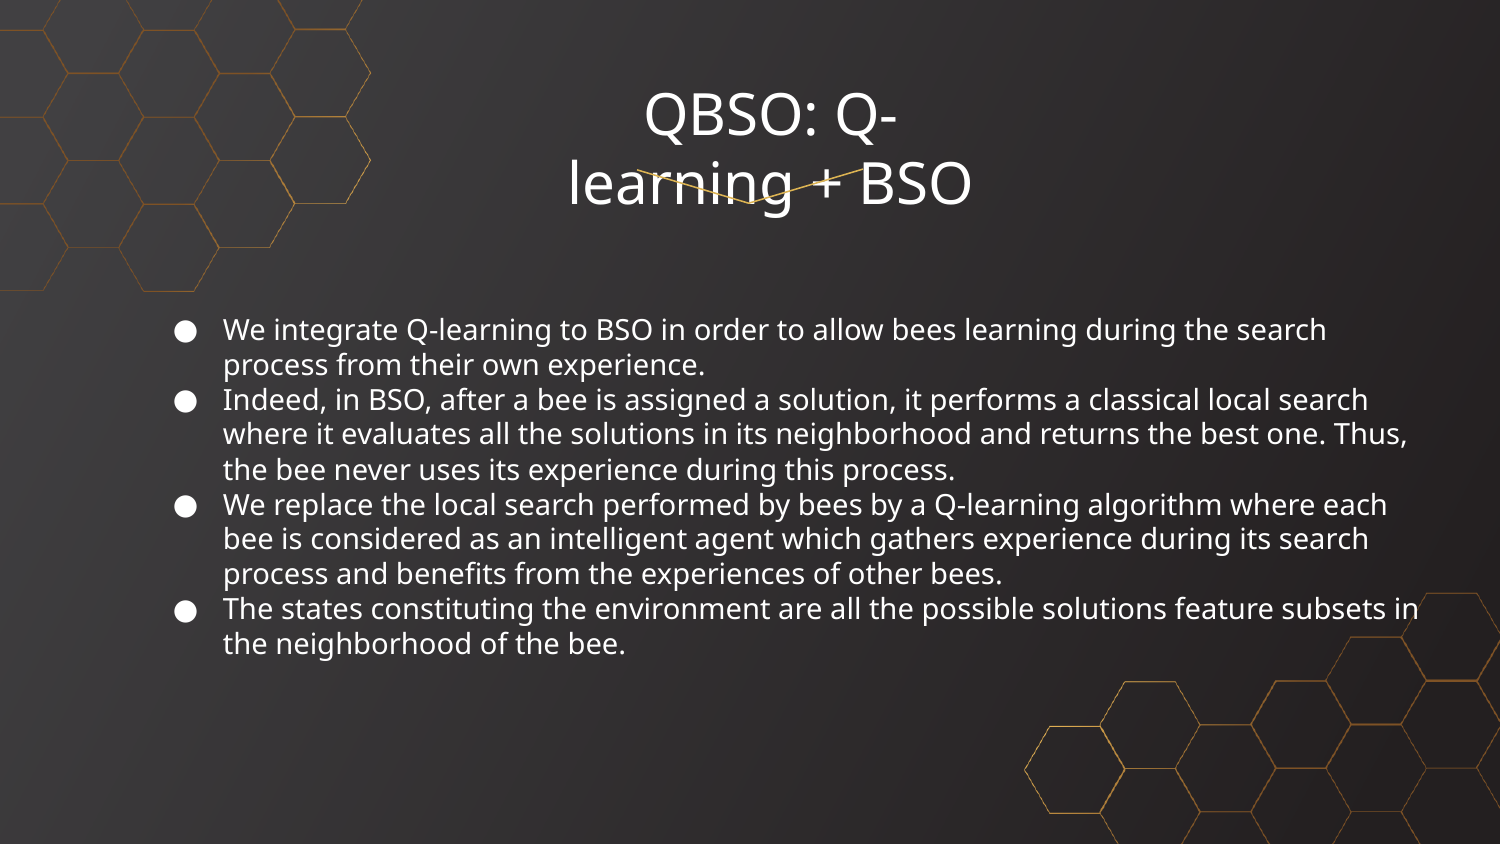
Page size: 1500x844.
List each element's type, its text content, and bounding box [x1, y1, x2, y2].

title QBSO: Q-learning + BSO [521, 61, 1021, 156]
text_box We integrate Q-learning to BSO in order to allow bees learning during the search process from their own experience. Indeed, in BSO, after a bee is assigned a solution, it performs a classical local search where it evaluates all the solutions in its neighborhood and returns the best one. Thus, the bee never uses its experience during this process. We replace the local search performed by bees by a Q-learning algorithm where each bee is considered as an intelligent agent which gathers experience during its search process and benefits from the experiences of other bees. The states constituting the environment are all the possible solutions feature subsets in the neighborhood of the bee. [132, 295, 1440, 744]
text_box [637, 169, 864, 204]
picture [0, 0, 1500, 844]
text_box [0, 0, 493, 66]
